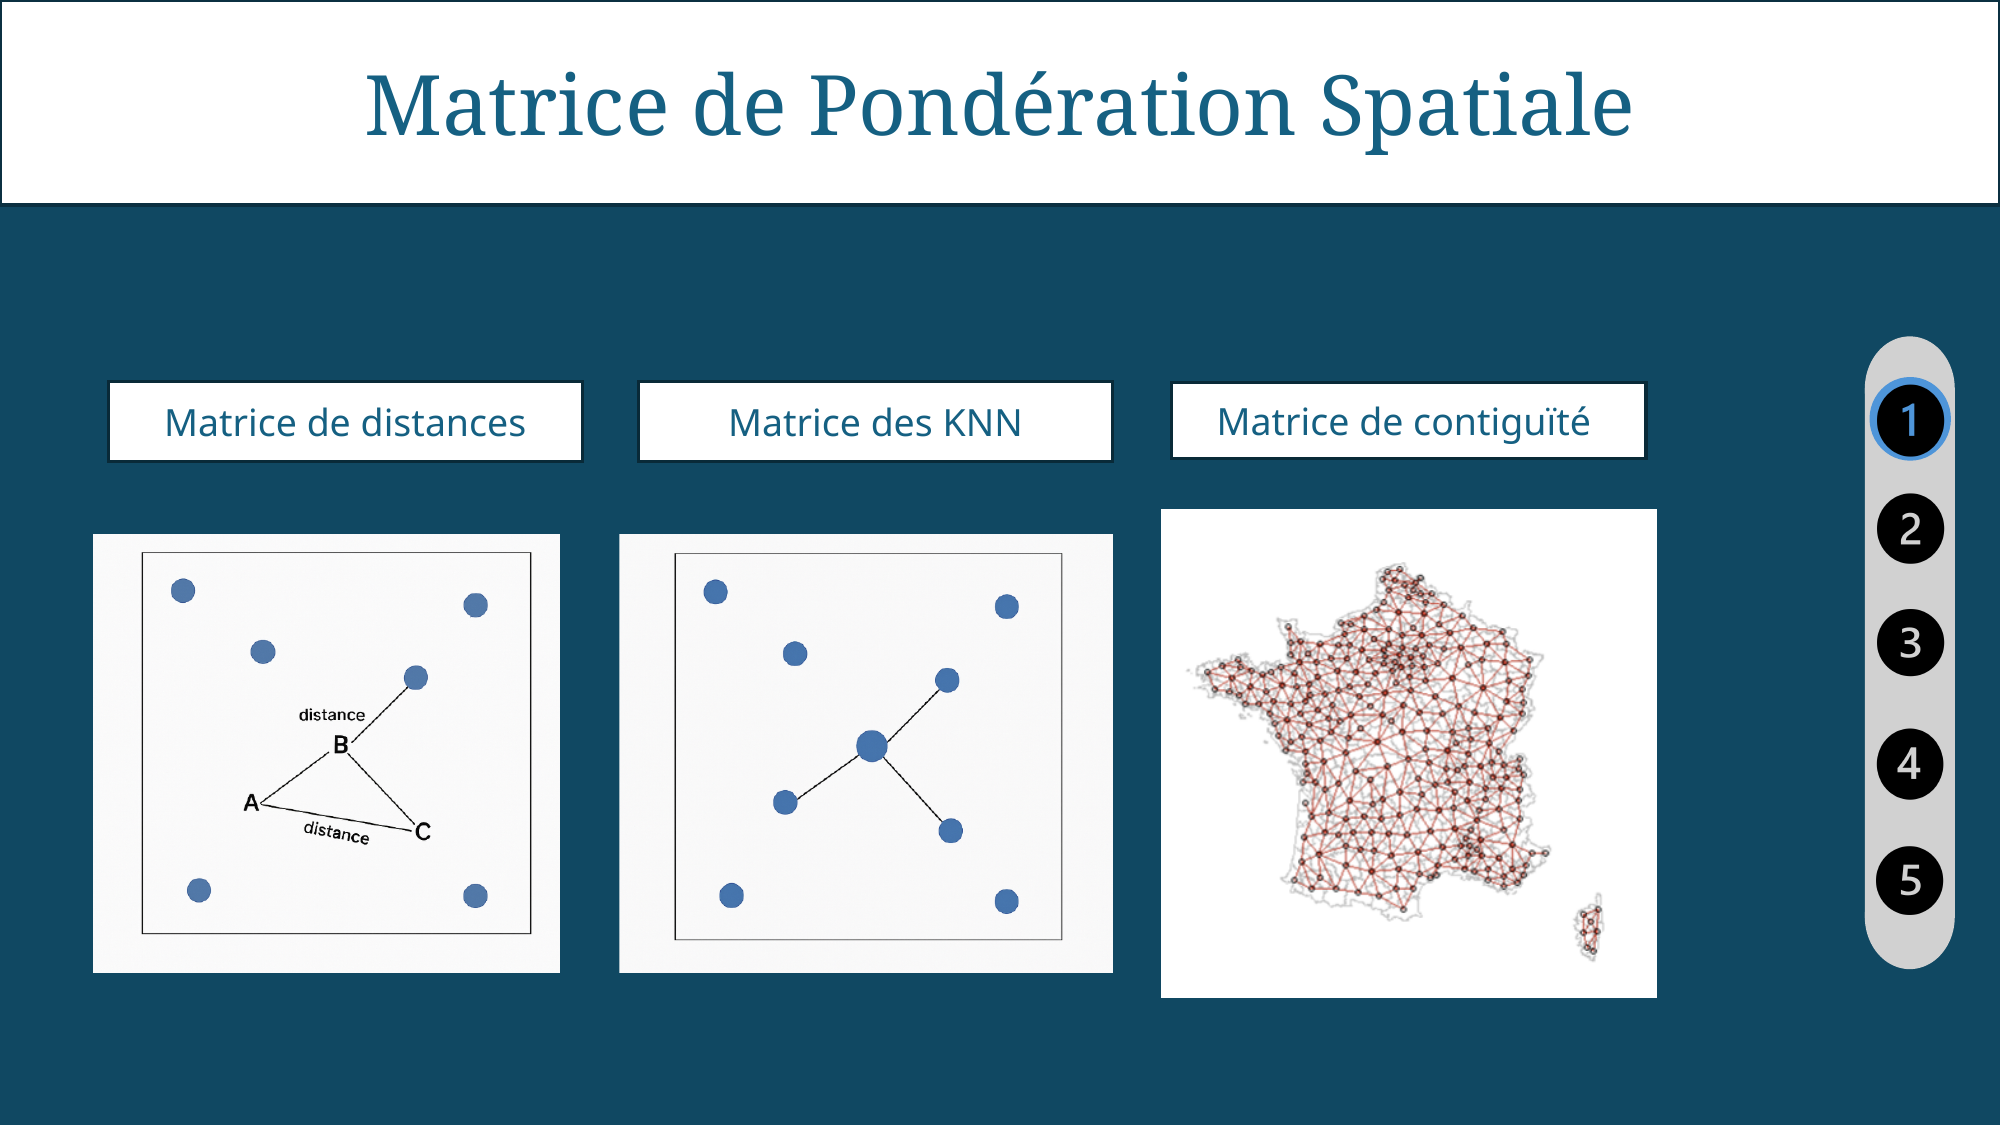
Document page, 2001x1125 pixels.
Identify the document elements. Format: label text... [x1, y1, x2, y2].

text_box Matrice de distances [107, 380, 584, 463]
picture [1161, 508, 1657, 999]
text_box Matrice de contiguïté [1170, 381, 1648, 460]
picture [618, 533, 1114, 974]
text_box Matrice de Pondération Spatiale [0, 0, 2000, 207]
text_box Matrice des KNN [637, 380, 1114, 463]
picture [86, 533, 561, 974]
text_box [1864, 335, 1956, 970]
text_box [1867, 375, 1954, 925]
